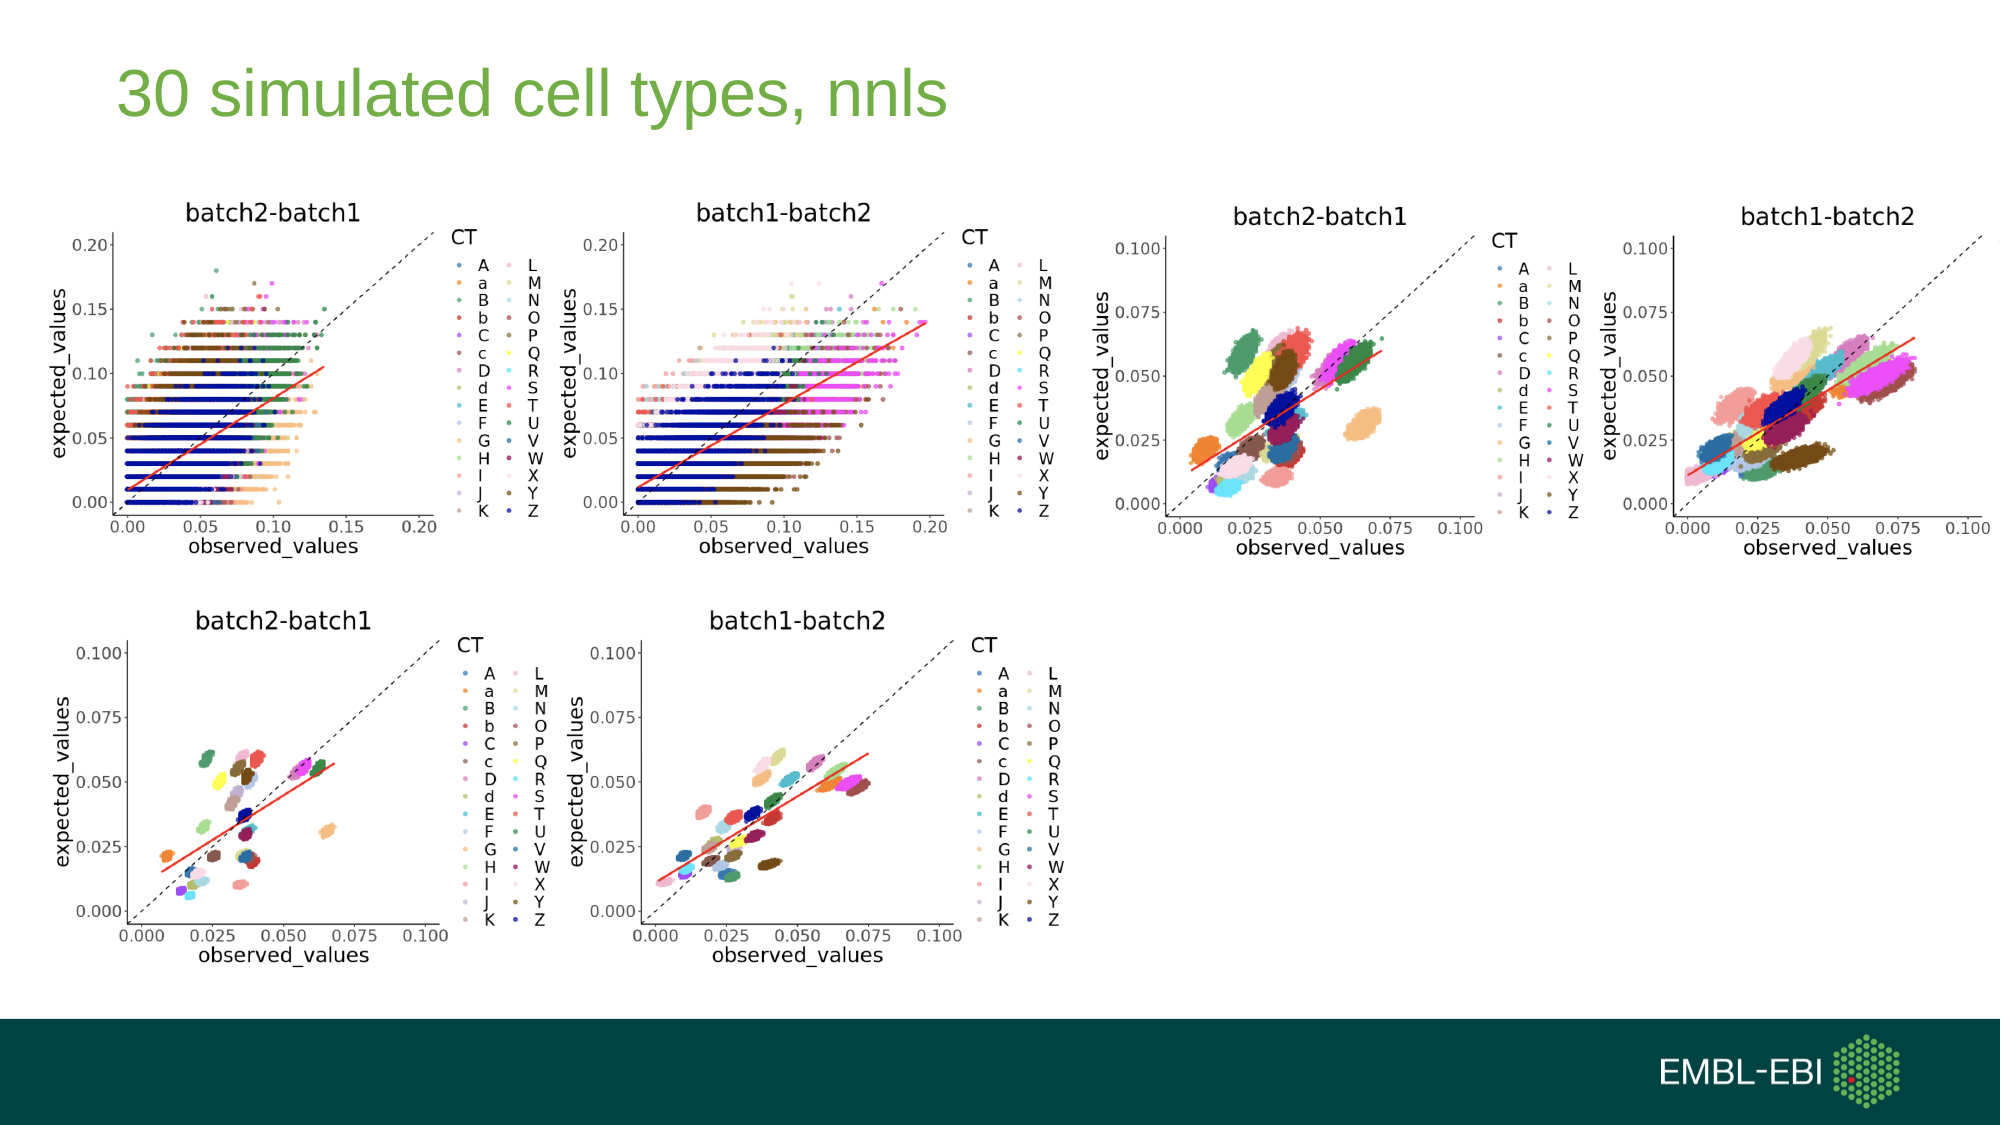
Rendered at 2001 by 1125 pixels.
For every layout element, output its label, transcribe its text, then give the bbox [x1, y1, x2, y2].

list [42, 195, 1070, 565]
picture [1661, 1034, 1900, 1109]
picture [40, 603, 1070, 974]
title 30 simulated cell types, nnls [116, 50, 1900, 175]
picture [1083, 199, 2000, 565]
